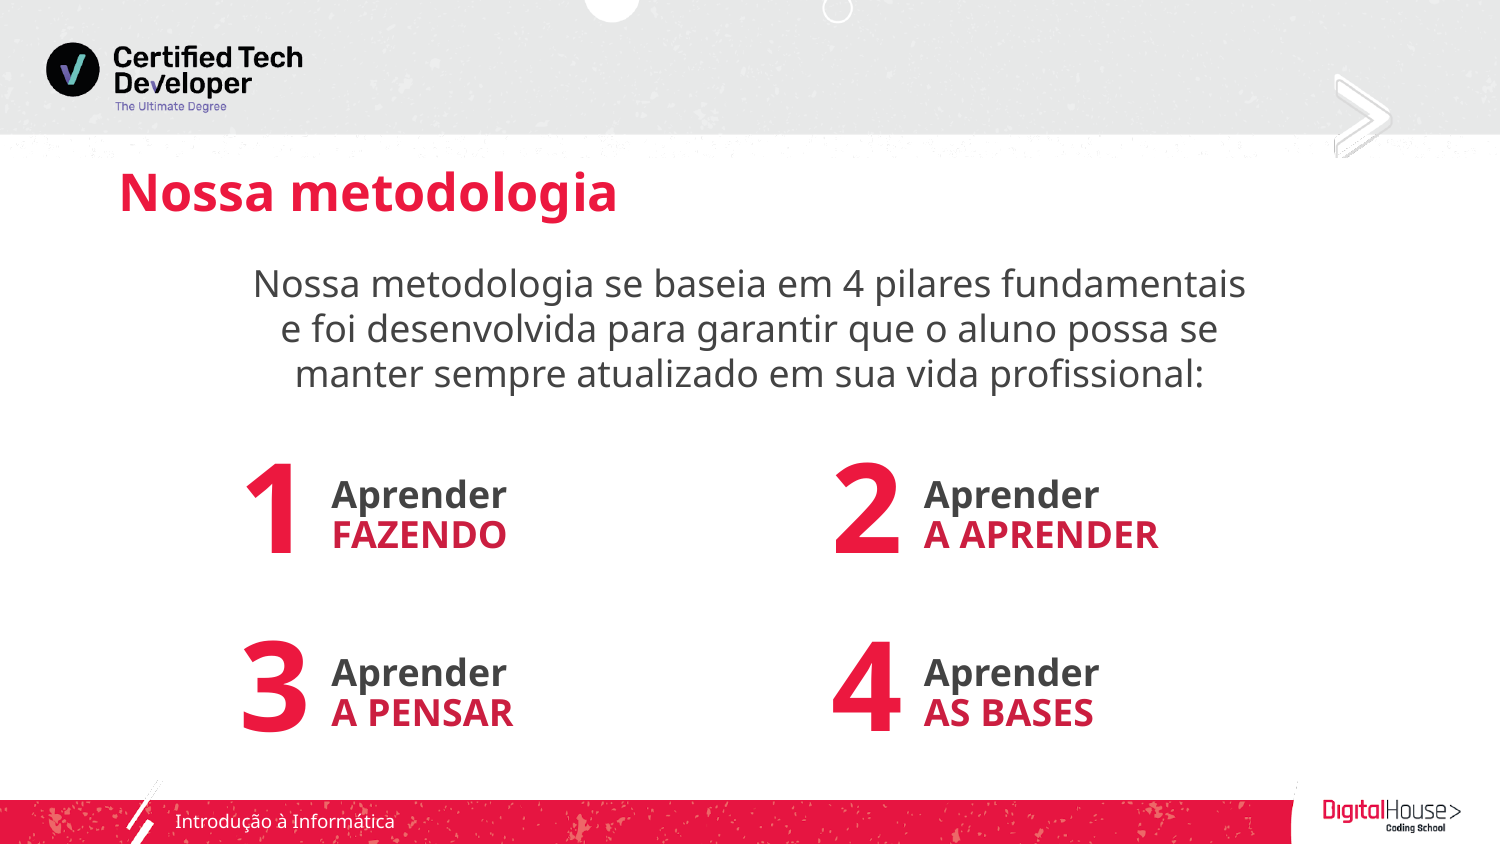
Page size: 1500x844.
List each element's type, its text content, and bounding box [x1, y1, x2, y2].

title Nossa metodologia [103, 143, 1382, 238]
picture [0, 0, 1500, 158]
text_box Aprender AS BASES [908, 661, 1276, 727]
text_box Aprender A APRENDER [909, 483, 1276, 549]
text_box Aprender A PENSAR [316, 661, 683, 727]
text_box 2 [816, 432, 907, 593]
text_box Aprender FAZENDO [316, 483, 683, 549]
picture [0, 780, 1500, 844]
text_box 1 [224, 432, 315, 593]
text_box 3 [224, 610, 315, 771]
text_box 4 [816, 610, 907, 771]
text_box Nossa metodologia se baseia em 4 pilares fundamentais e foi desenvolvida para garantir que o aluno possa se manter sempre atualizado em sua vida profissional: [234, 245, 1266, 377]
